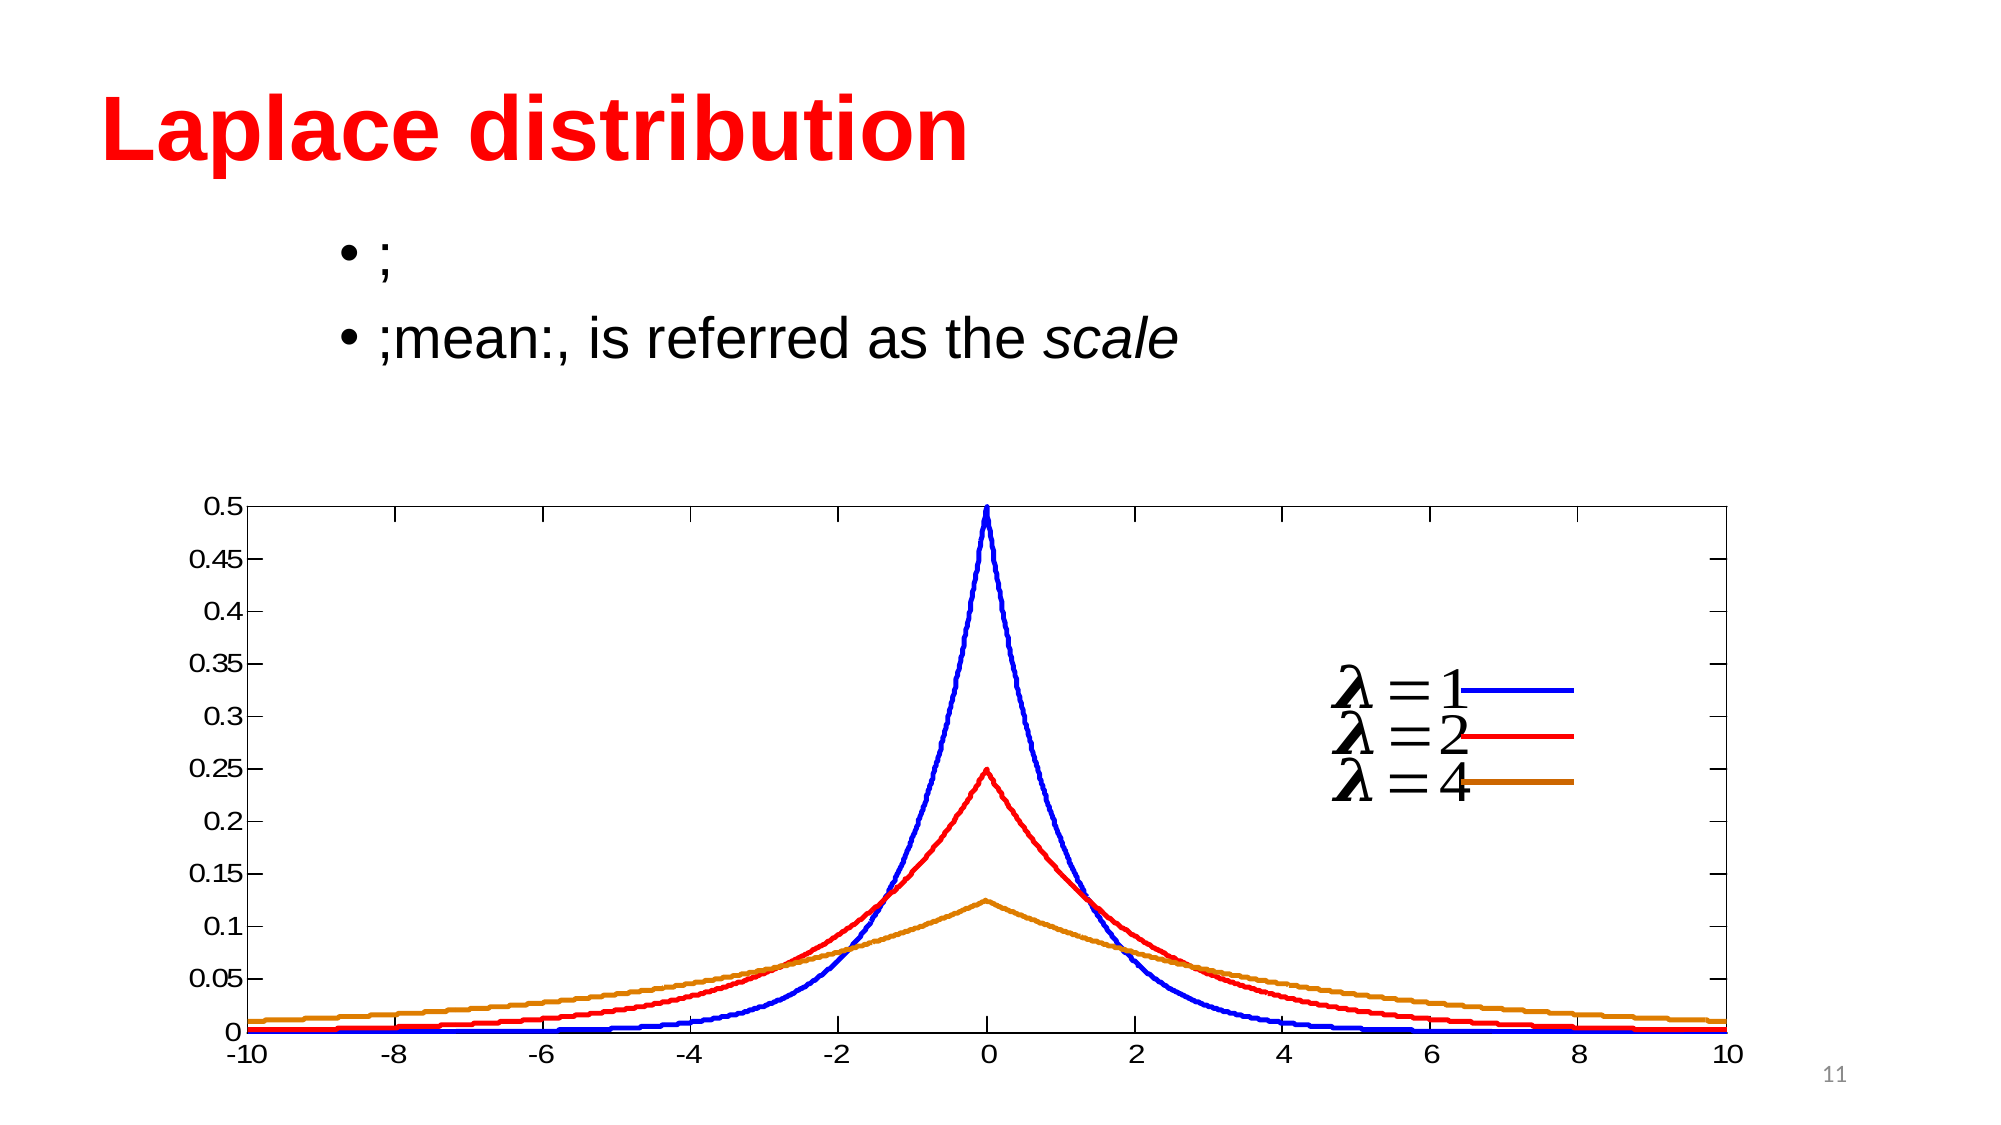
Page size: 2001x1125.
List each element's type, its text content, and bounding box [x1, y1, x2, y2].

picture [0, 459, 1910, 1105]
title Laplace distribution [85, 22, 1811, 240]
